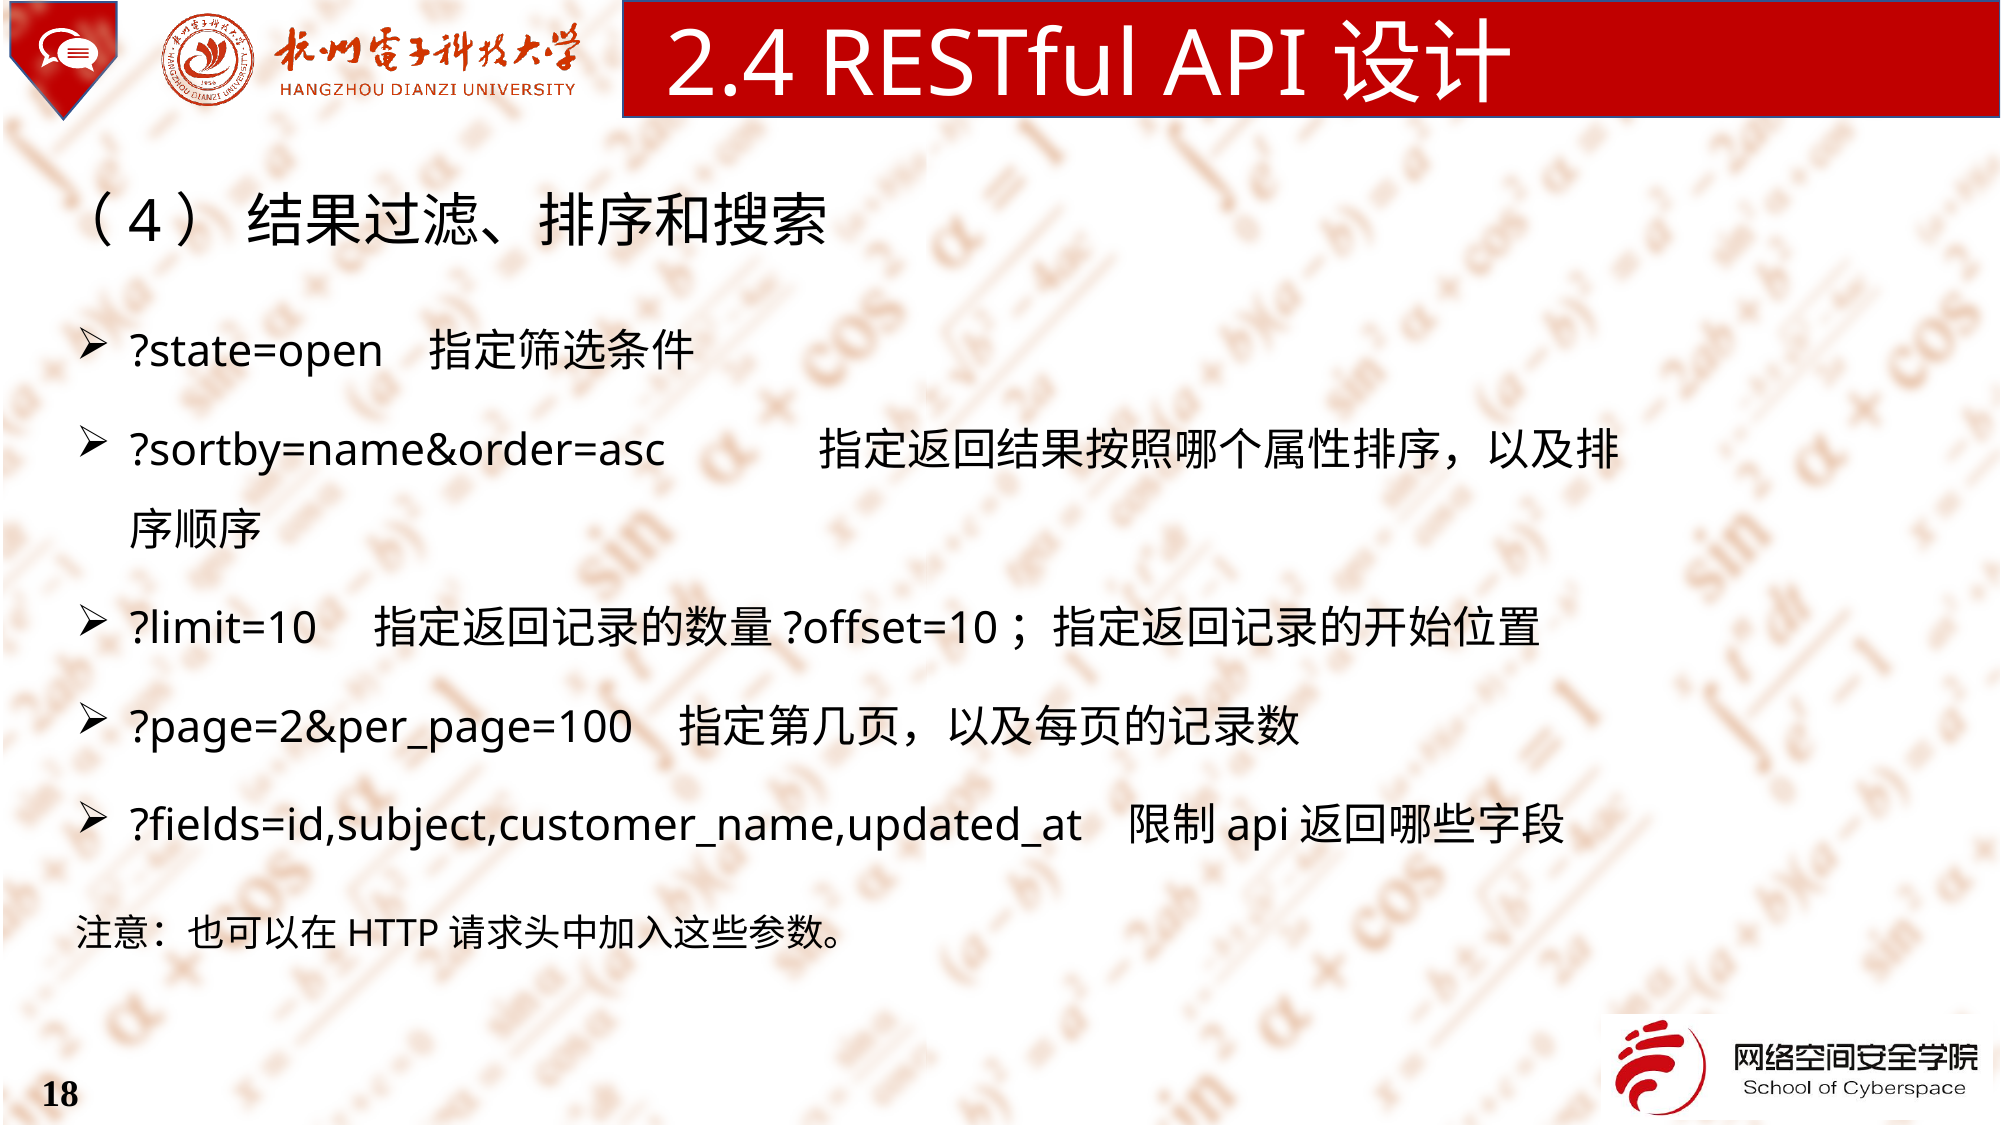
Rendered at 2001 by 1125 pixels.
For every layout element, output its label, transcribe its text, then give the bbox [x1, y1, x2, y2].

text_box ?state=open 指定筛选条件 ?sortby=name&order=asc 指定返回结果按照哪个属性排序，以及排序顺序 ?limit=10 指定返回记录的数量?offset=10；指定返回记录的开始位置 ?page=2&per_page=100 指定第几页，以及每页的记录数 ?fields=id,subject,customer_name,updated_at 限制api返回哪些字段 [61, 288, 1649, 869]
text_box 注意：也可以在HTTP请求头中加入这些参数。 [60, 901, 876, 962]
text_box 2.4 RESTful API设计 [650, 19, 1976, 98]
picture [1601, 1014, 1993, 1120]
text_box （4） 结果过滤、排序和搜索 [41, 175, 857, 261]
picture [155, 10, 591, 108]
slide_number 18 [26, 1061, 477, 1122]
